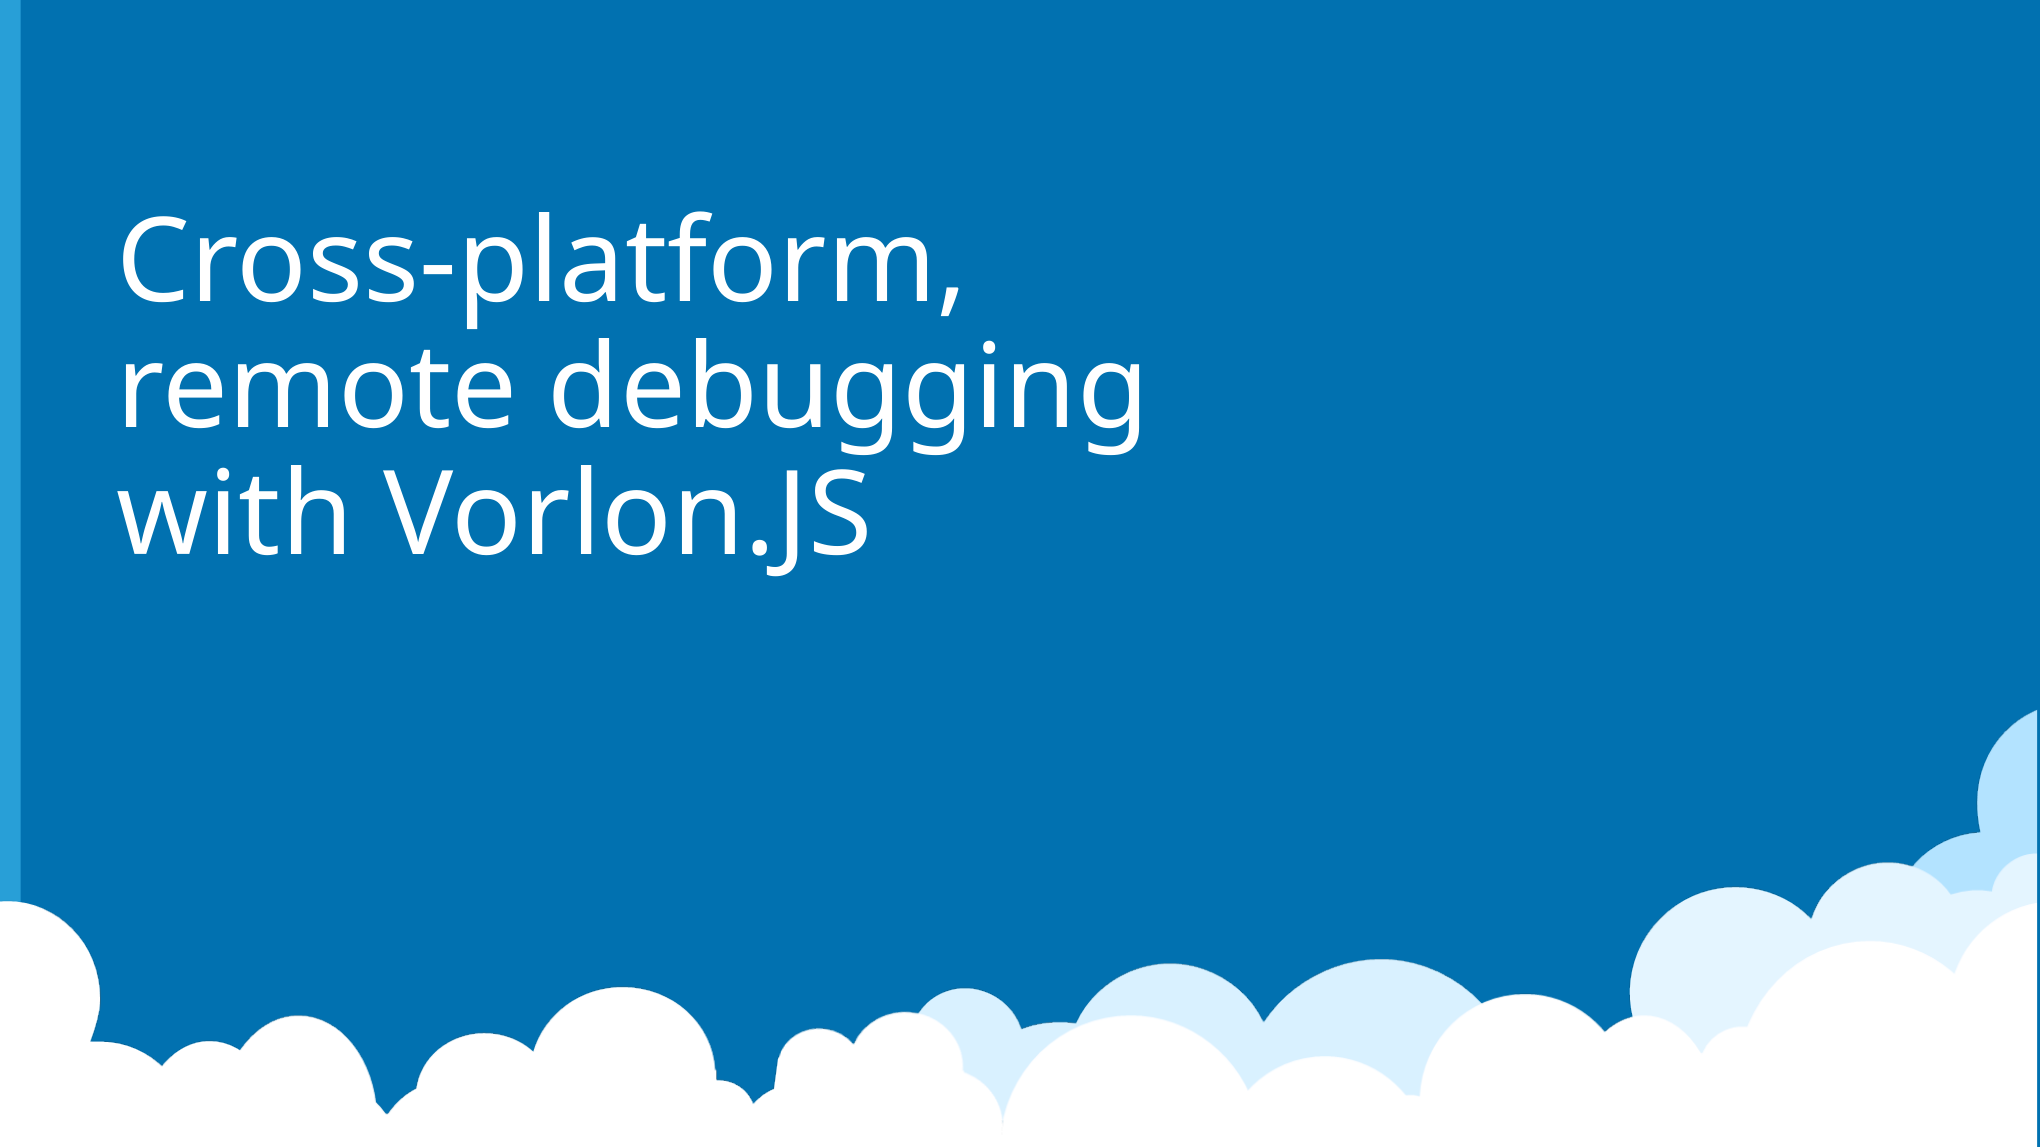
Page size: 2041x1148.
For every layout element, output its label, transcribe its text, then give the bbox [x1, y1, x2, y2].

title Cross-platform, remote debugging with Vorlon.JS [101, 187, 1196, 588]
picture [0, 703, 2038, 1148]
